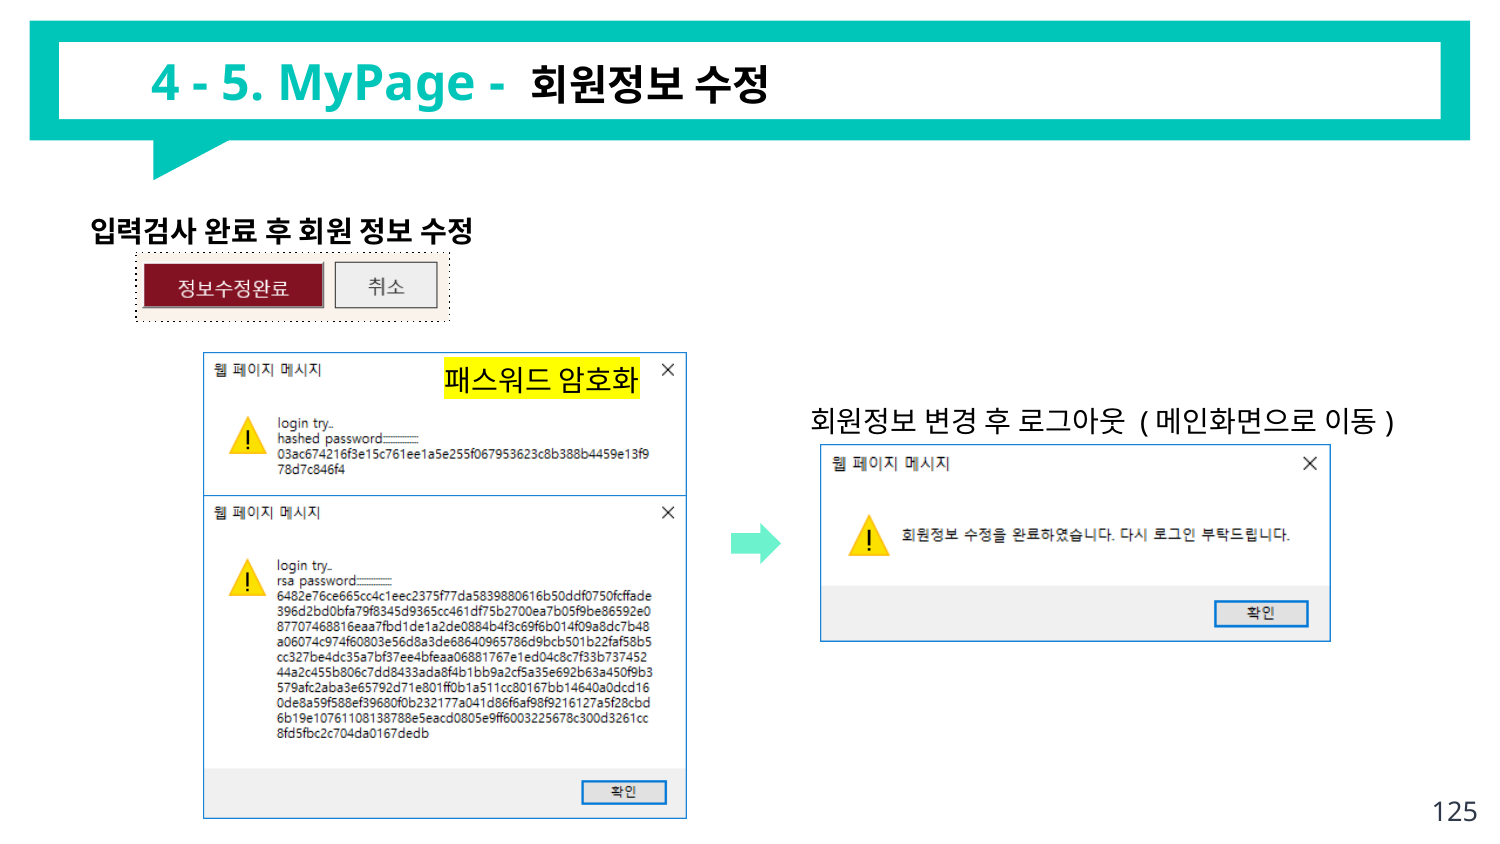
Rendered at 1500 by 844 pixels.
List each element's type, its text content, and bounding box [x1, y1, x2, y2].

text_box 입력검사 완료 후 회원 정보 수정 [75, 197, 574, 266]
picture [819, 444, 1332, 643]
text_box [731, 522, 781, 564]
text_box 회원정보 변경 후 로그아웃 (메인화면으로 이동) [795, 388, 1500, 462]
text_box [203, 346, 692, 819]
slide_number ‹#› [1410, 779, 1500, 844]
title 4 - 5. MyPage - 회원정보 수정 [136, 20, 1441, 141]
picture [136, 252, 449, 322]
